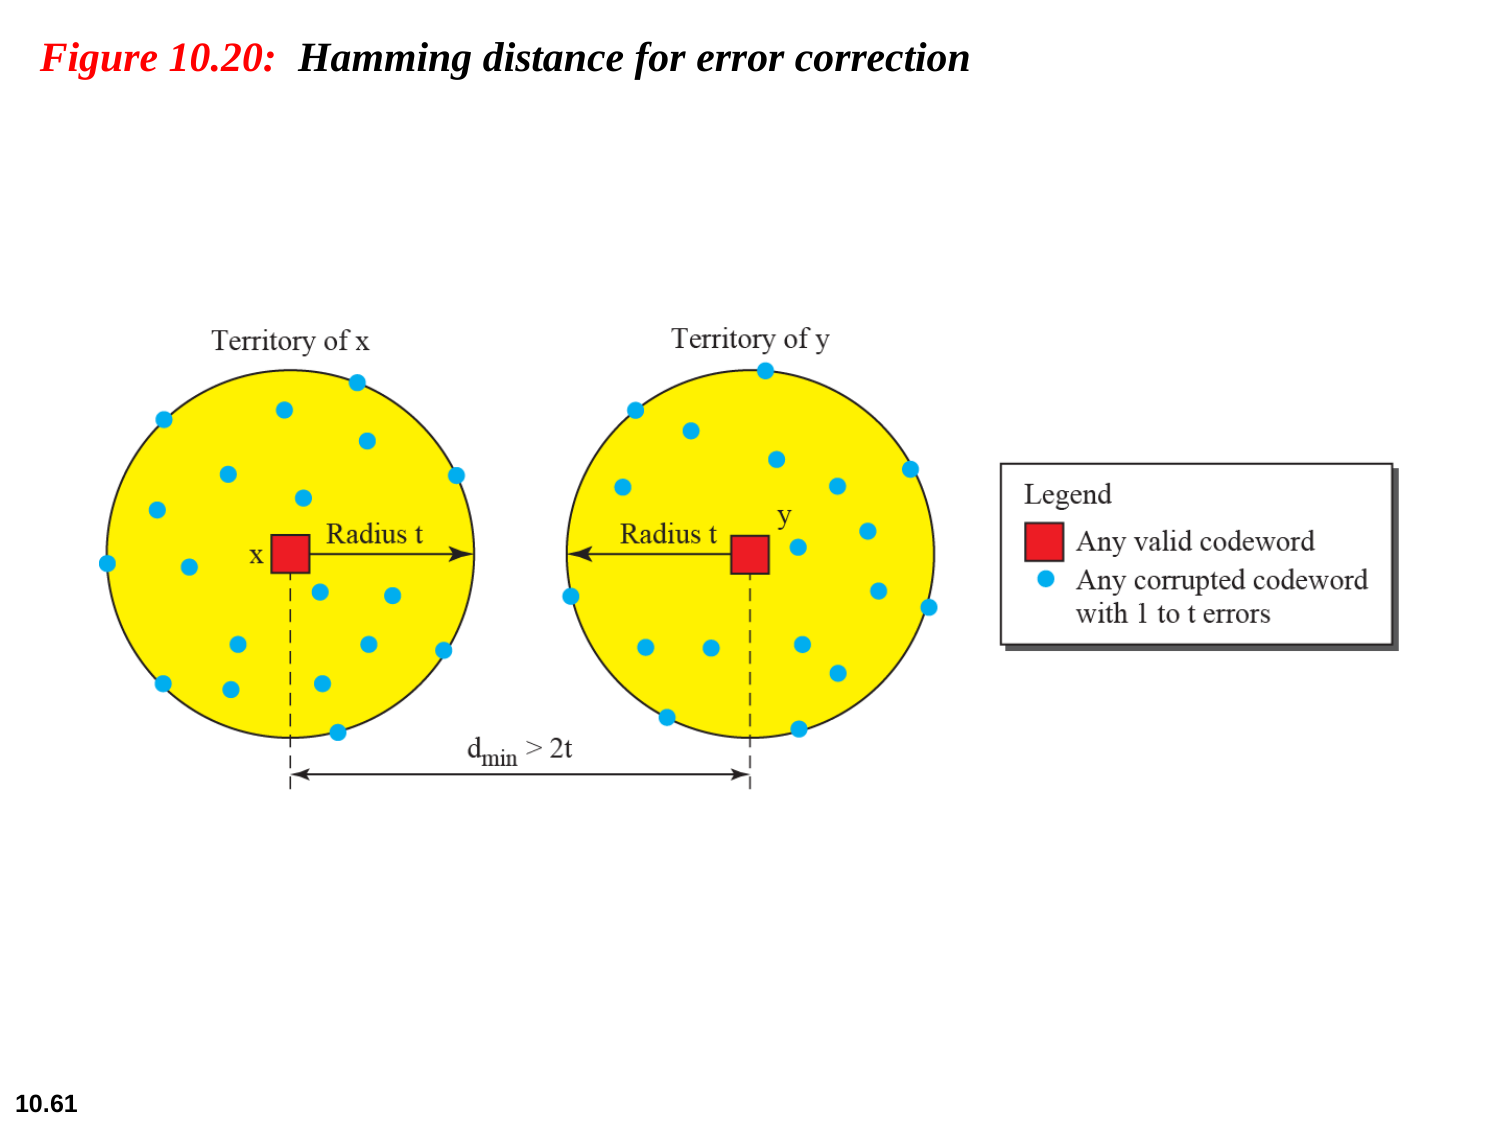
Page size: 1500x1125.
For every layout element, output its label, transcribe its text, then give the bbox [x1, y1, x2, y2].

text_box Figure 10.20: Hamming distance for error correction [24, 22, 1363, 87]
picture [99, 324, 1399, 790]
text_box 10.‹#› [0, 1049, 313, 1125]
